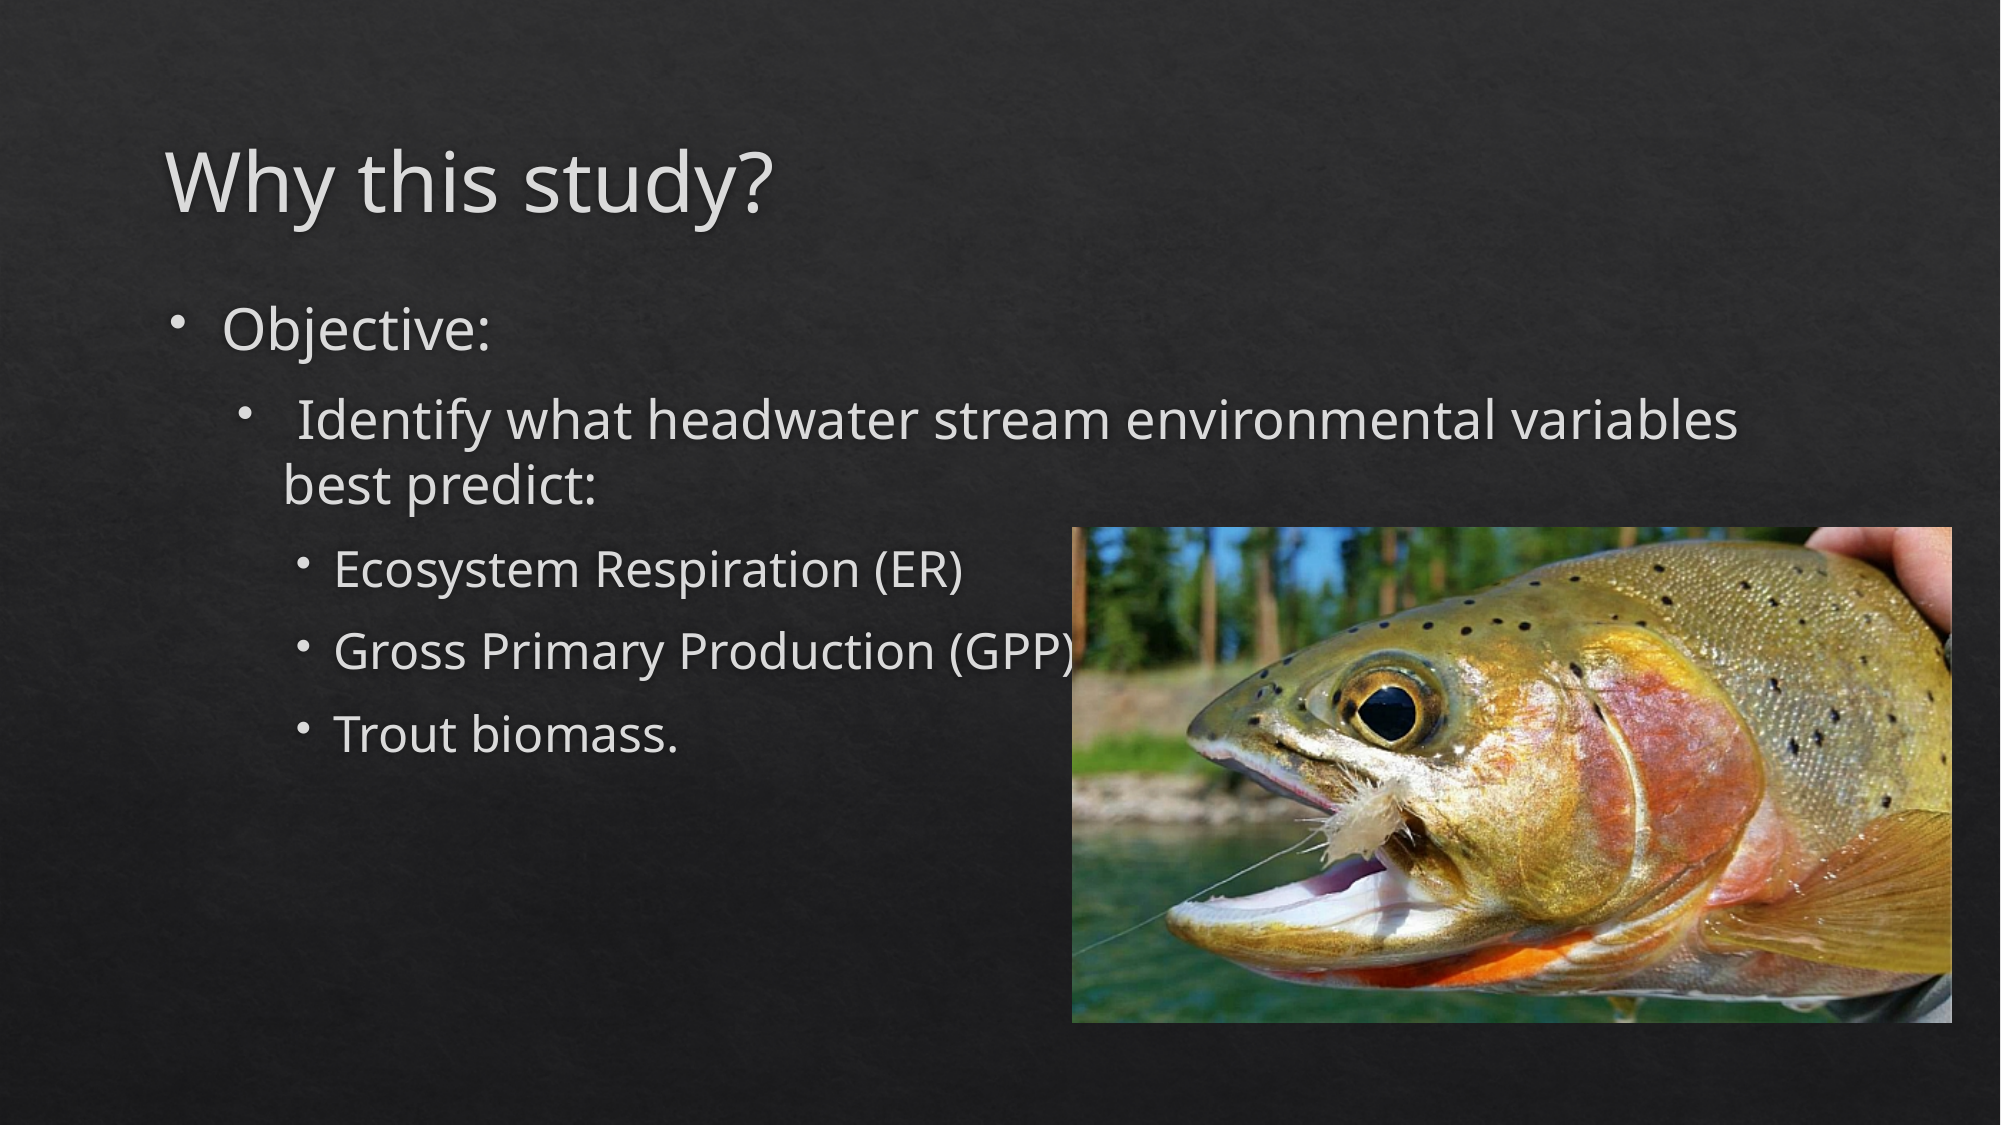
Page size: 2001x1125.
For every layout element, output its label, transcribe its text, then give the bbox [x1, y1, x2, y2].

title Why this study? [149, 99, 1849, 260]
picture [1072, 527, 1953, 1023]
list Objective: Identify what headwater stream environmental variables best predict: Ecosystem Respiration (ER) Gross Primary Production (GPP) Trout biomass. [149, 284, 1849, 950]
